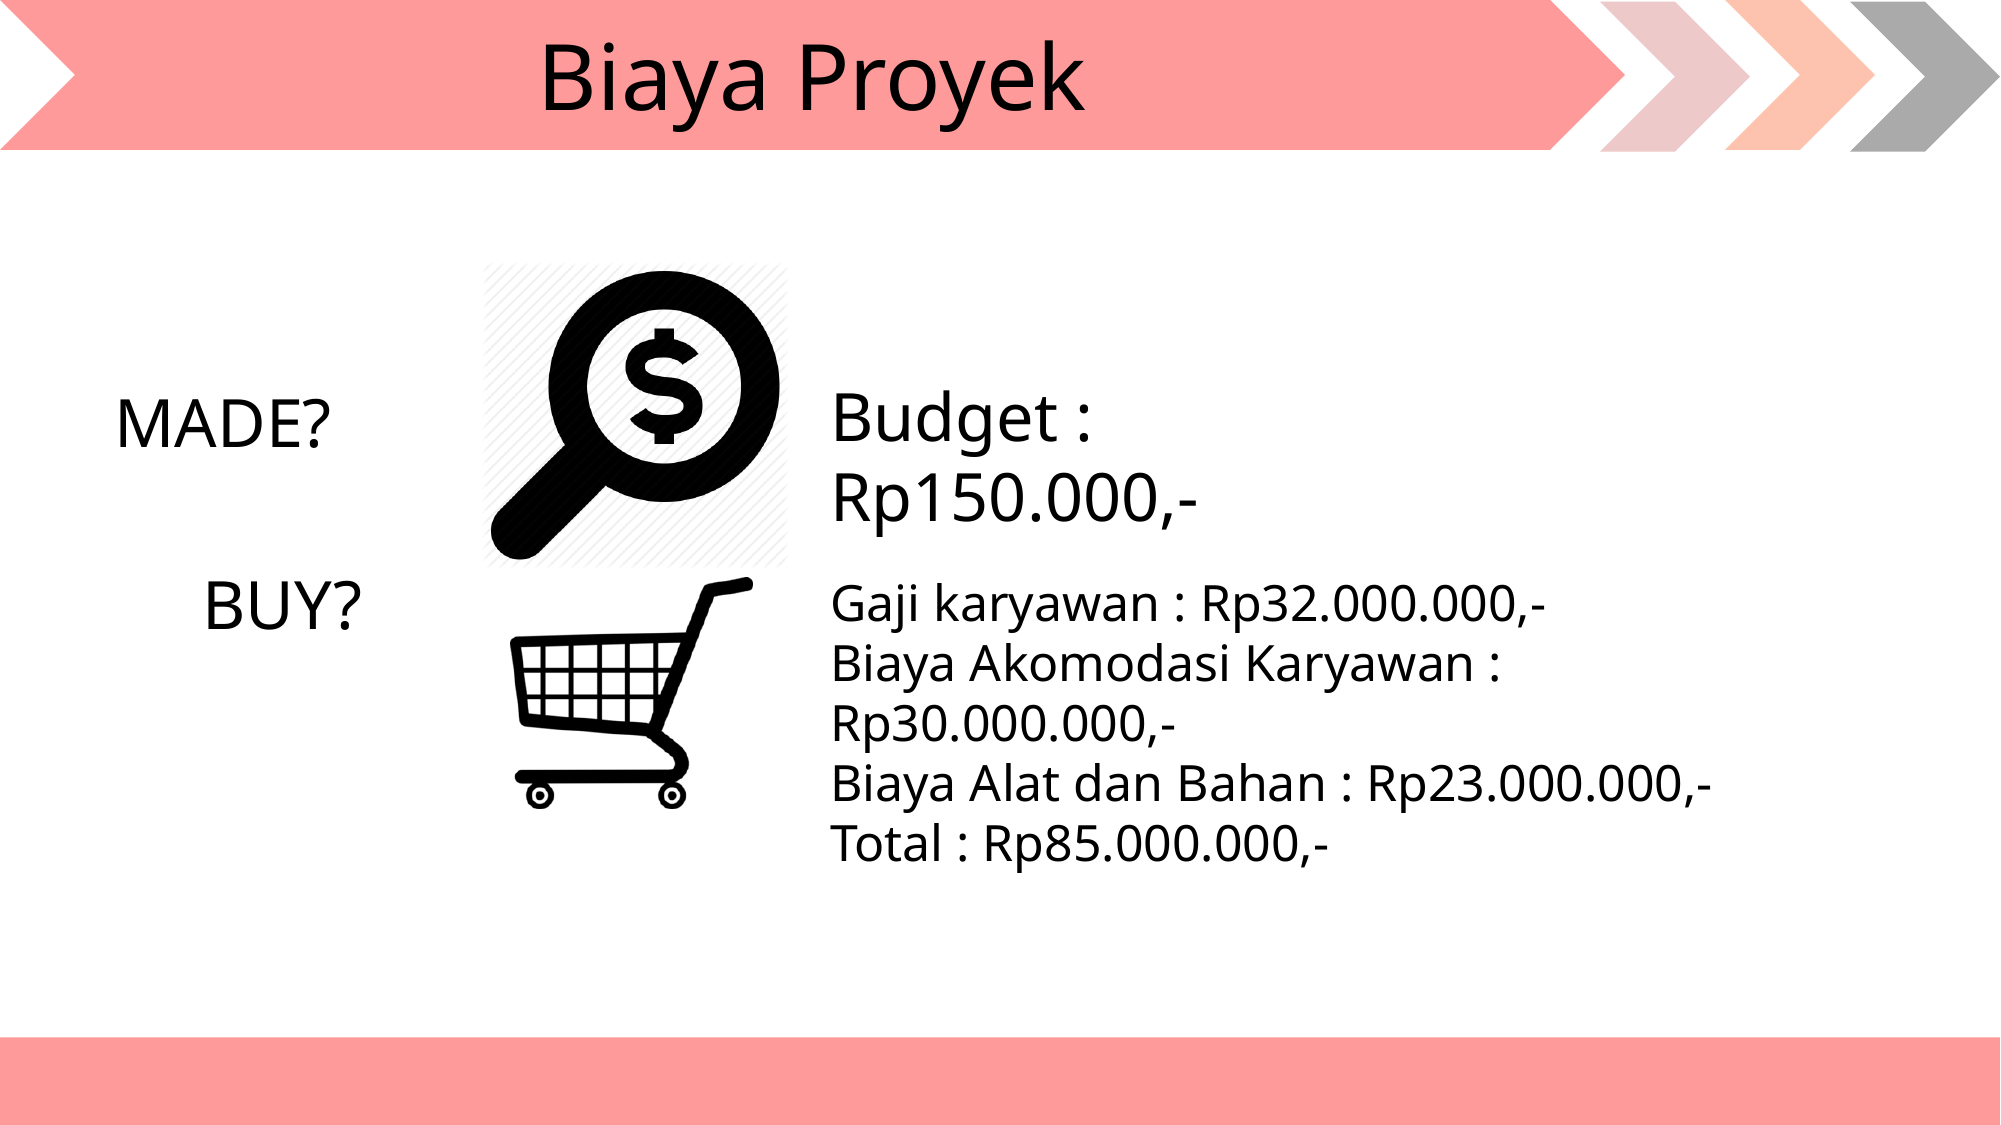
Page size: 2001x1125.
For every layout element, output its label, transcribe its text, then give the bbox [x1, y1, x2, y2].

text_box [0, 0, 2000, 152]
picture [481, 261, 789, 569]
text_box Budget : Rp150.000,- [815, 367, 1451, 542]
text_box MADE? [99, 373, 381, 468]
picture [510, 577, 753, 809]
text_box [0, 1036, 2000, 1125]
text_box BUY? [187, 555, 469, 651]
text_box Gaji karyawan : Rp32.000.000,- Biaya Akomodasi Karyawan : Rp30.000.000,- Biaya Alat dan Bahan : Rp23.000.000,- Total : Rp85.000.000,- [815, 564, 1875, 879]
